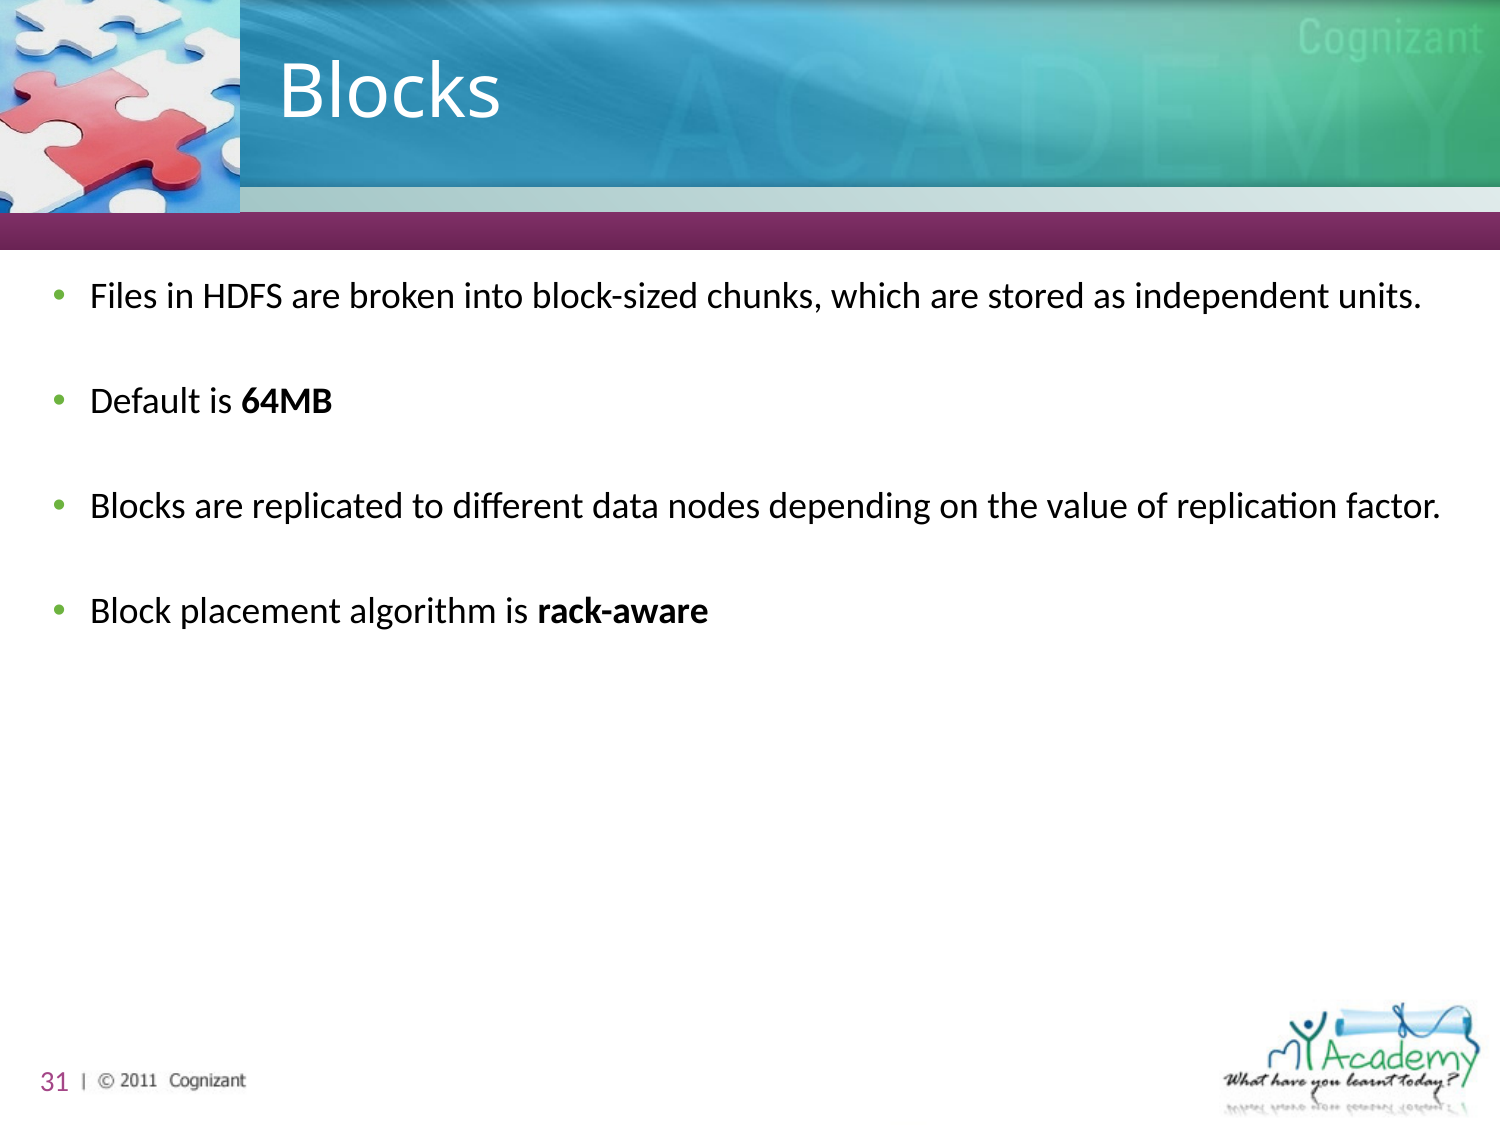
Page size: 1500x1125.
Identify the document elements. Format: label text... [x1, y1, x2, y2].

picture [0, 250, 1500, 1125]
list Files in HDFS are broken into block-sized chunks, which are stored as independent units. Default is 64MB Blocks are replicated to different data nodes depending on the value of replication factor. Block placement algorithm is rack-aware [37, 263, 1463, 1076]
slide_number 31 [24, 1054, 100, 1100]
title Blocks [262, 0, 1500, 175]
picture [0, 0, 1500, 213]
